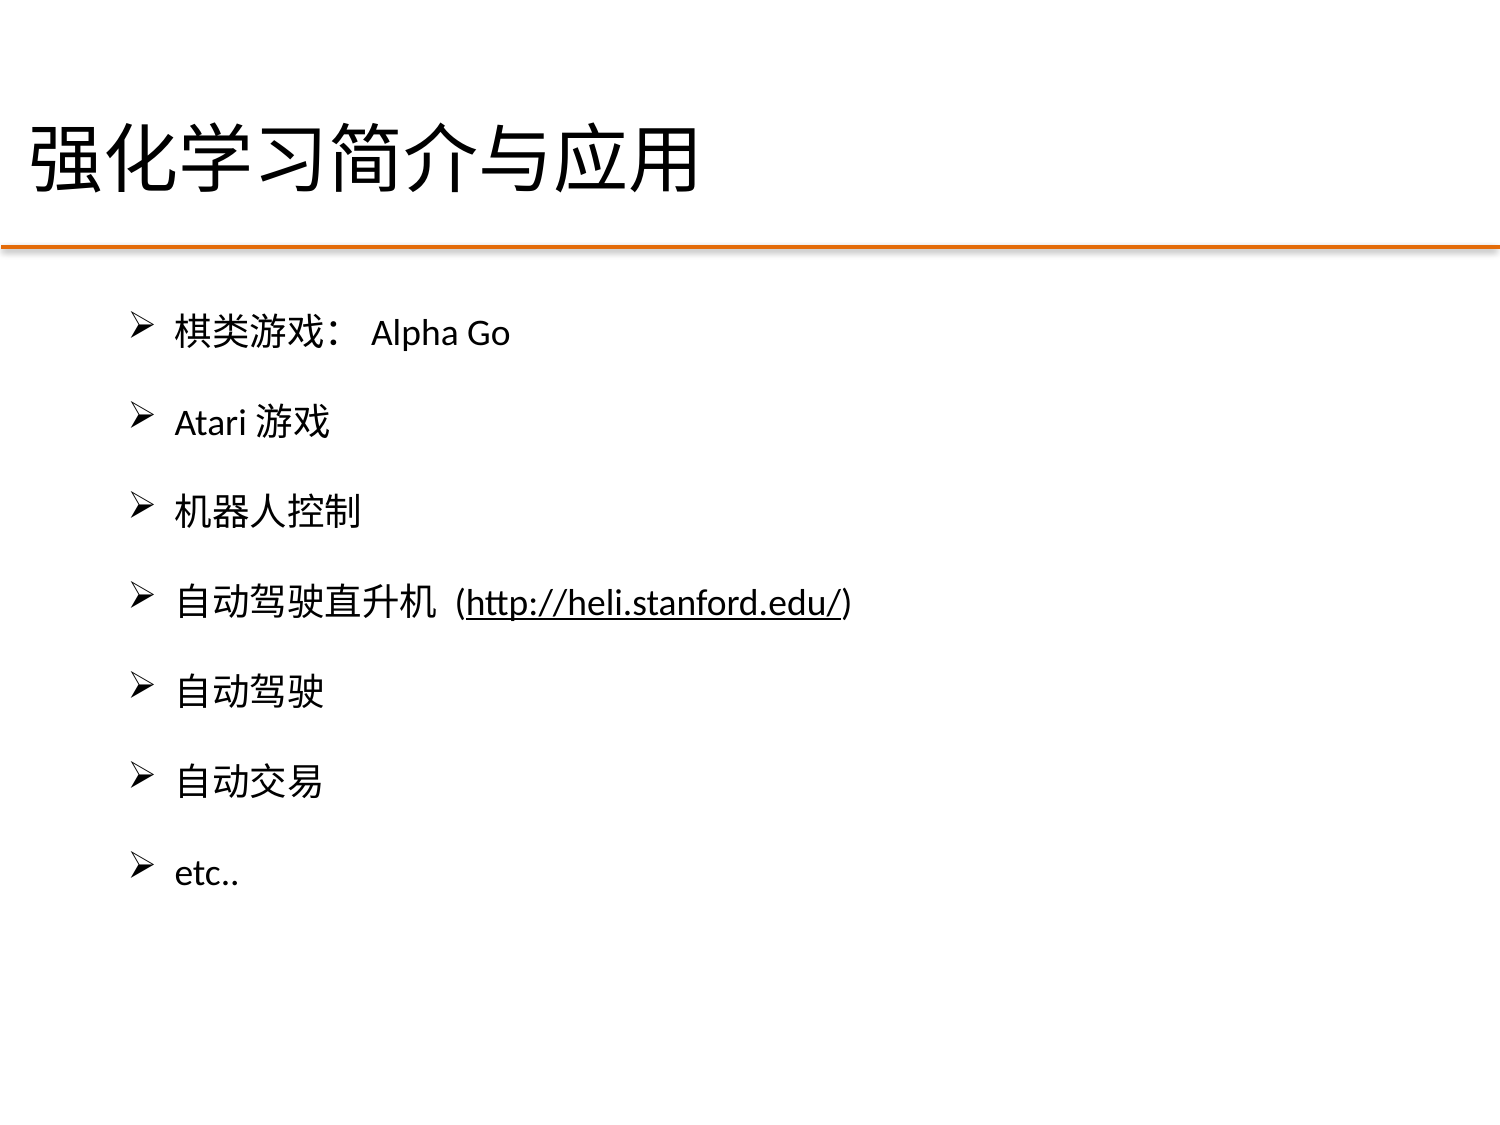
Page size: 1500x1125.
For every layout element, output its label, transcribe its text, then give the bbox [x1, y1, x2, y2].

title 强化学习简介与应用 [13, 13, 1289, 243]
text_box 棋类游戏：Alpha Go Atari游戏 机器人控制 自动驾驶直升机 (http://heli.stanford.edu/) 自动驾驶 自动交易 etc.. [112, 300, 868, 945]
